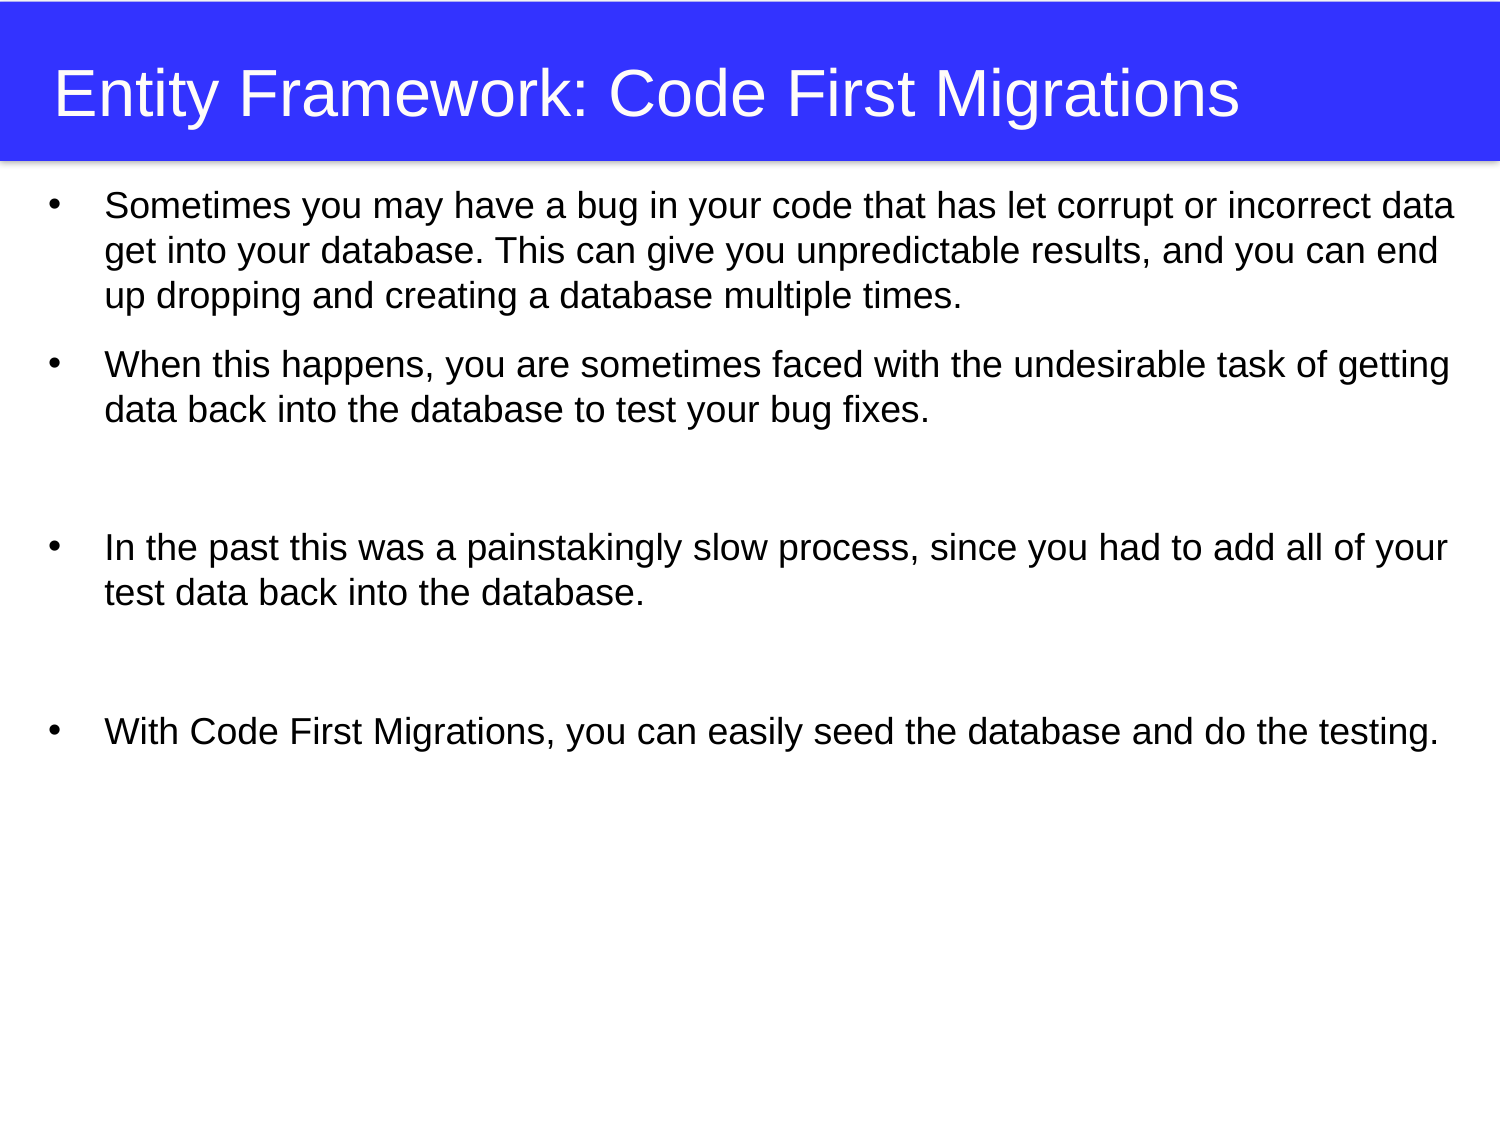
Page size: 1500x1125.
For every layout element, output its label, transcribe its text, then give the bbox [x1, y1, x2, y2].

title Entity Framework: Code First Migrations [39, 42, 1471, 135]
list Sometimes you may have a bug in your code that has let corrupt or incorrect data get into your database. This can give you unpredictable results, and you can end up dropping and creating a database multiple times. When this happens, you are sometimes faced with the undesirable task of getting data back into the database to test your bug fixes. In the past this was a painstakingly slow process, since you had to add all of your test data back into the database. With Code First Migrations, you can easily seed the database and do the testing. [33, 173, 1471, 1092]
